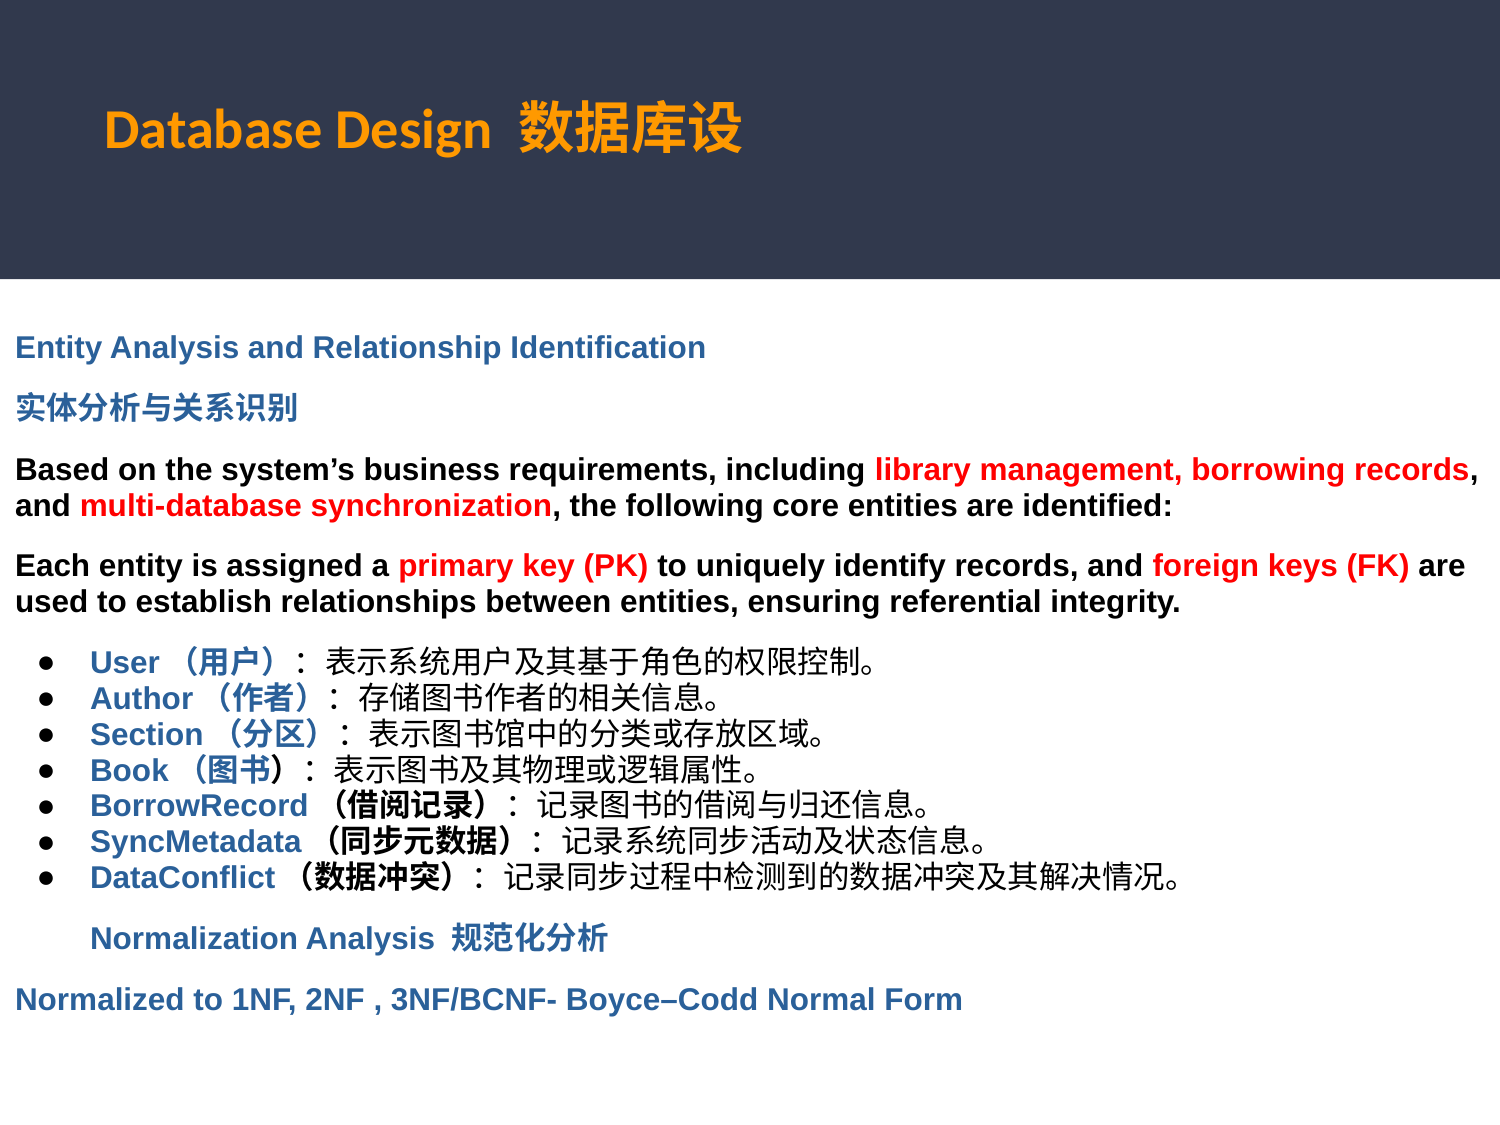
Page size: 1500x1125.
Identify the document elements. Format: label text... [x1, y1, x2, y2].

title Database Design 数据库设计 [51, 23, 1449, 201]
list Entity Analysis and Relationship Identification 实体分析与关系识别 Based on the system’s business requirements, including library management, borrowing records, and multi-database synchronization, the following core entities are identified: Each entity is assigned a primary key (PK) to uniquely identify records, and foreign keys (FK) are used to establish relationships between entities, ensuring referential integrity. User（用户）：表示系统用户及其基于角色的权限控制。 Author（作者）：存储图书作者的相关信息。 Section（分区）：表示图书馆中的分类或存放区域。 Book（图书）：表示图书及其物理或逻辑属性。 BorrowRecord（借阅记录）：记录图书的借阅与归还信息。 SyncMetadata（同步元数据）：记录系统同步活动及状态信息。 DataConflict（数据冲突）：记录同步过程中检测到的数据冲突及其解决情况。 Normalization Analysis 规范化分析 Normalized to 1NF, 2NF , 3NF/BCNF- Boyce–Codd Normal Form [0, 286, 1500, 1105]
